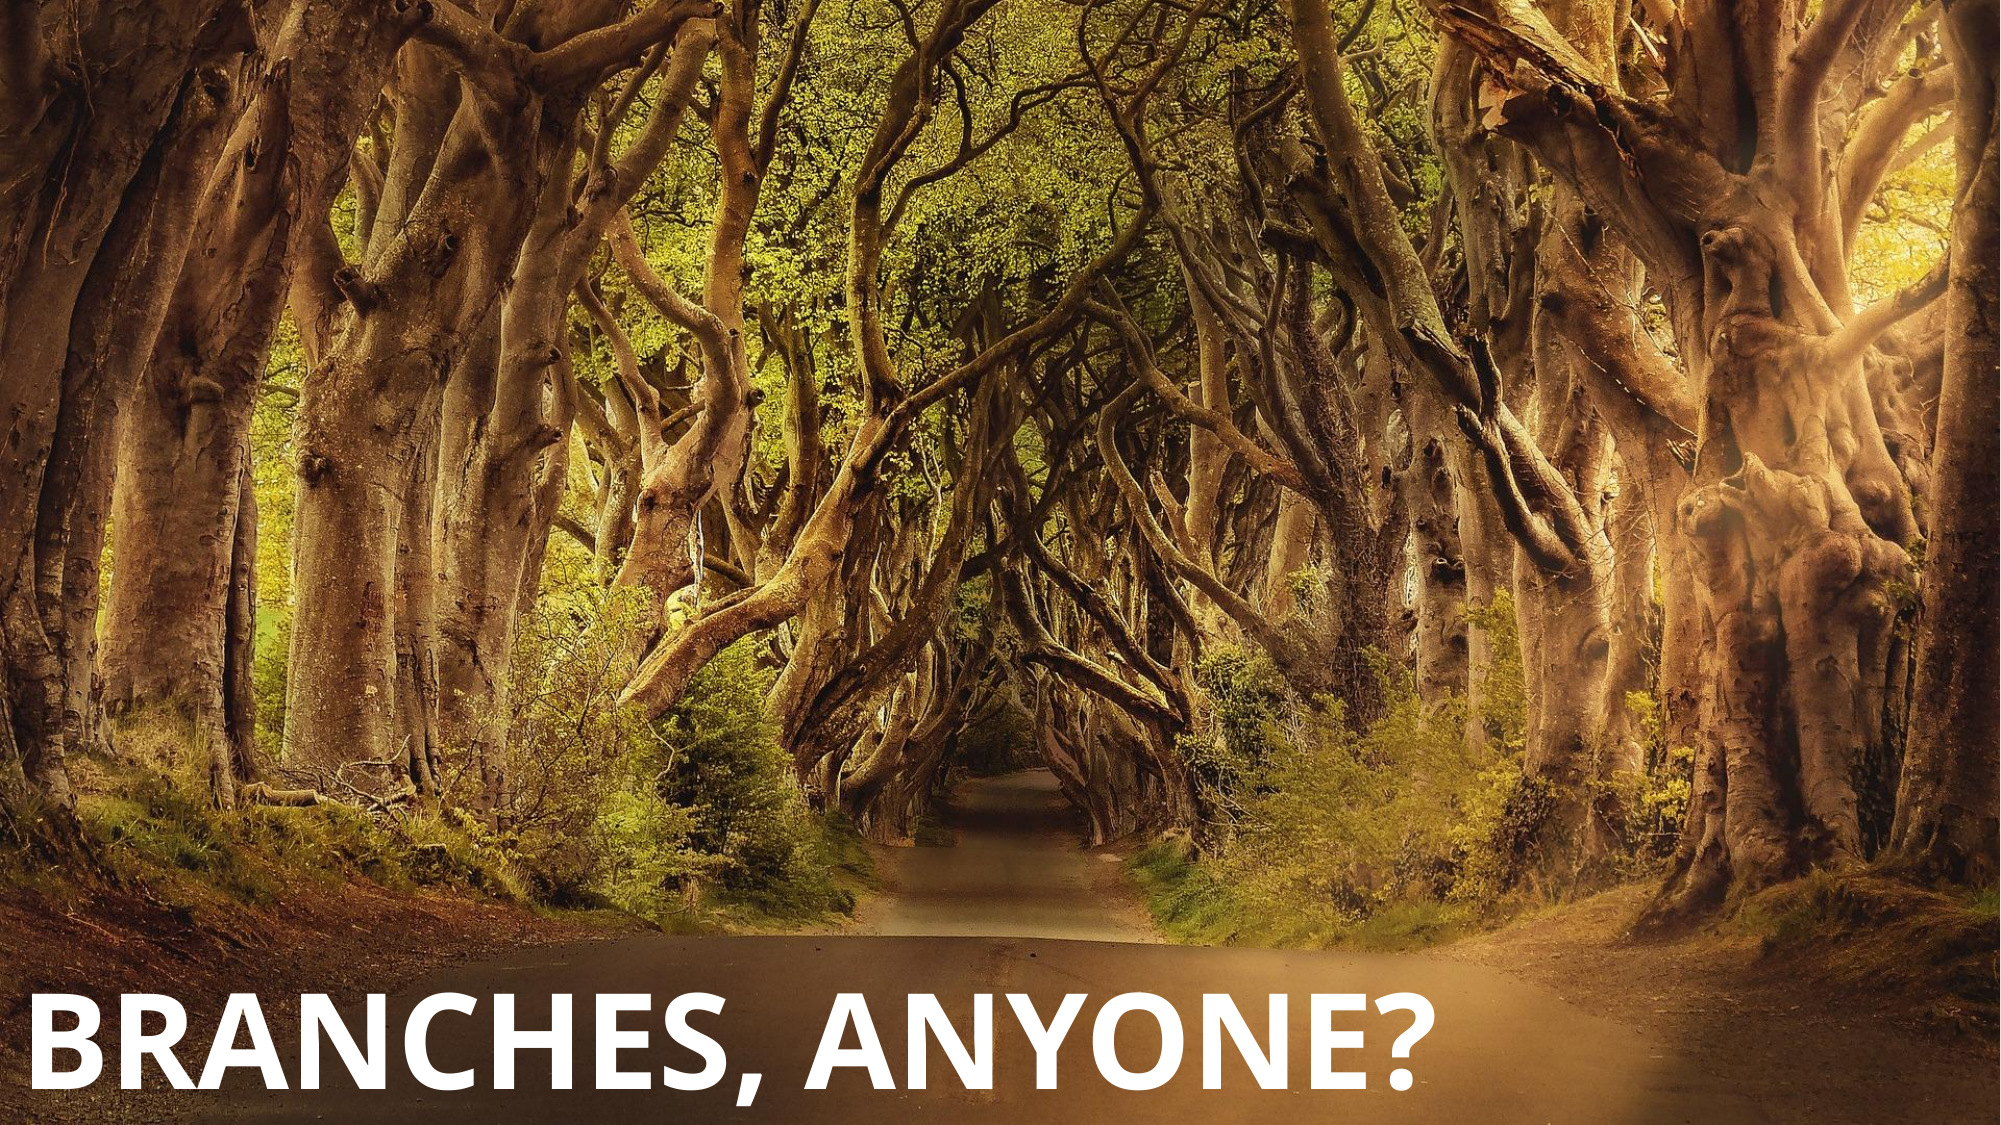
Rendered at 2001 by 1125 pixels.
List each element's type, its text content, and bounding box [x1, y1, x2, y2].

text_box BRANCHES, ANYONE? [0, 936, 1833, 1125]
picture [0, 0, 2001, 1125]
